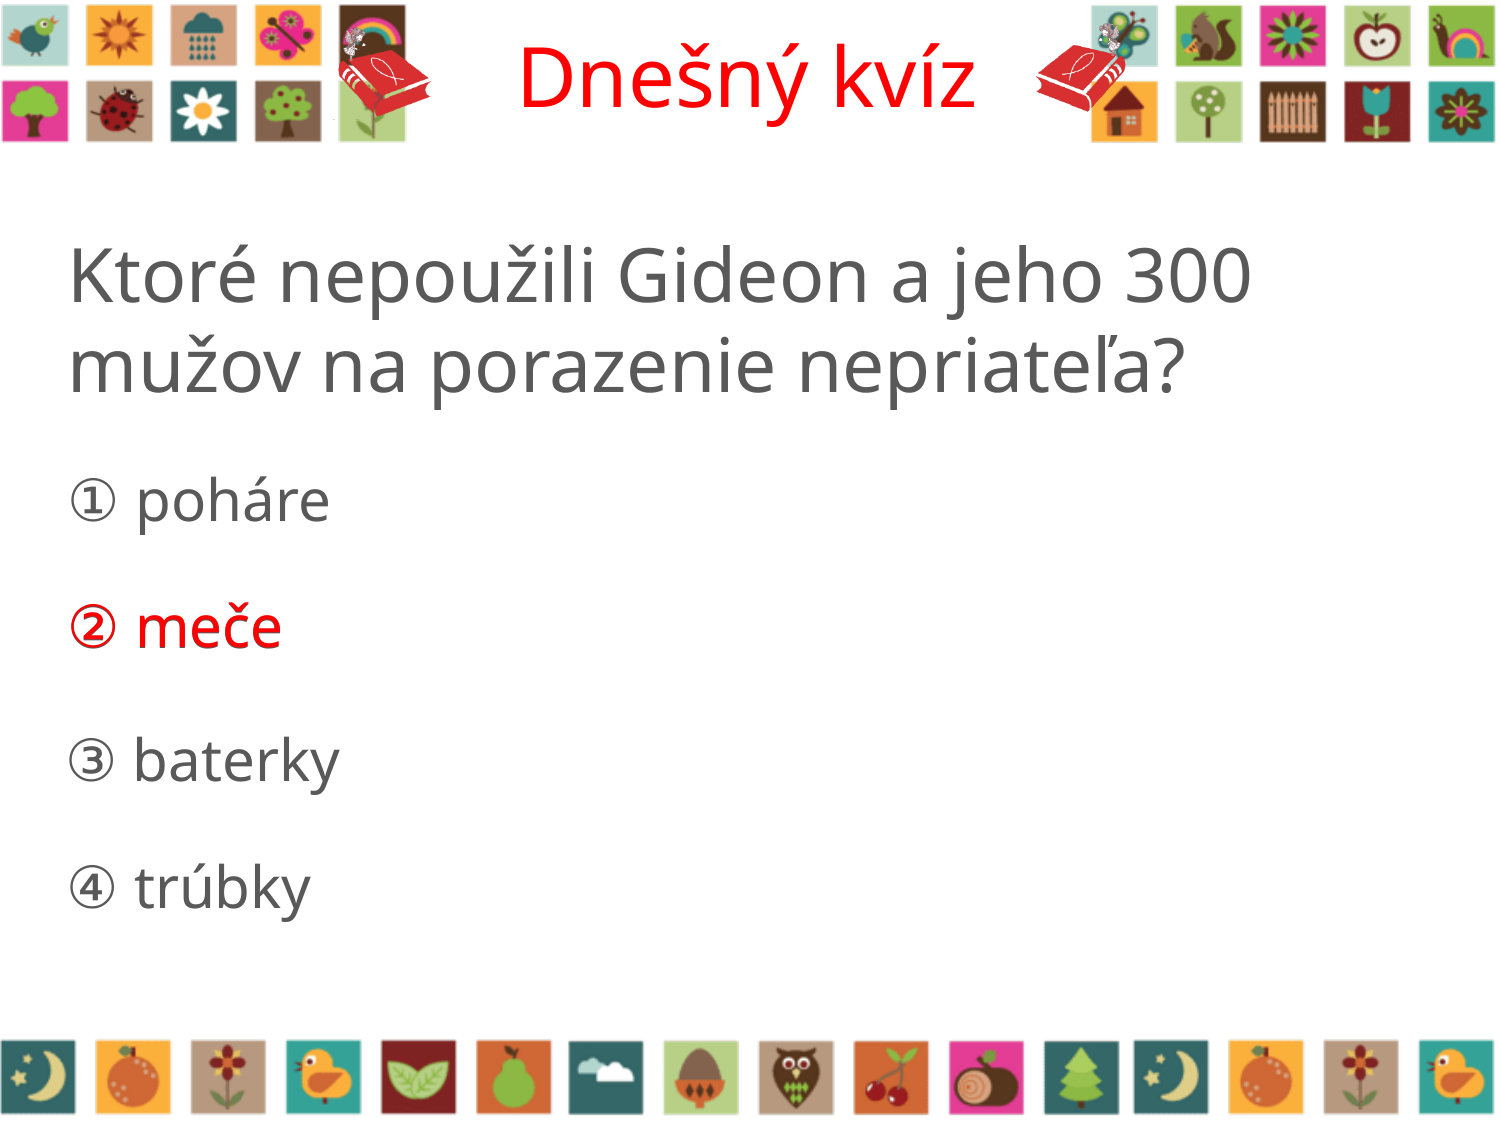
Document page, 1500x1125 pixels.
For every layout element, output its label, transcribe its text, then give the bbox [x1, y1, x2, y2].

picture [1003, 3, 1500, 150]
text_box Dnešný kvíz [425, 16, 1078, 131]
text_box ③ baterky [50, 716, 1480, 801]
picture [0, 3, 463, 150]
text_box Ktoré nepoužili Gideon a jeho 300 mužov na porazenie nepriateľa? [53, 219, 1436, 415]
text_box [0, 1028, 1500, 1118]
text_box ④ trúbky [51, 842, 1482, 928]
text_box ① poháre [53, 456, 1436, 541]
text_box ② meče [53, 581, 1483, 667]
